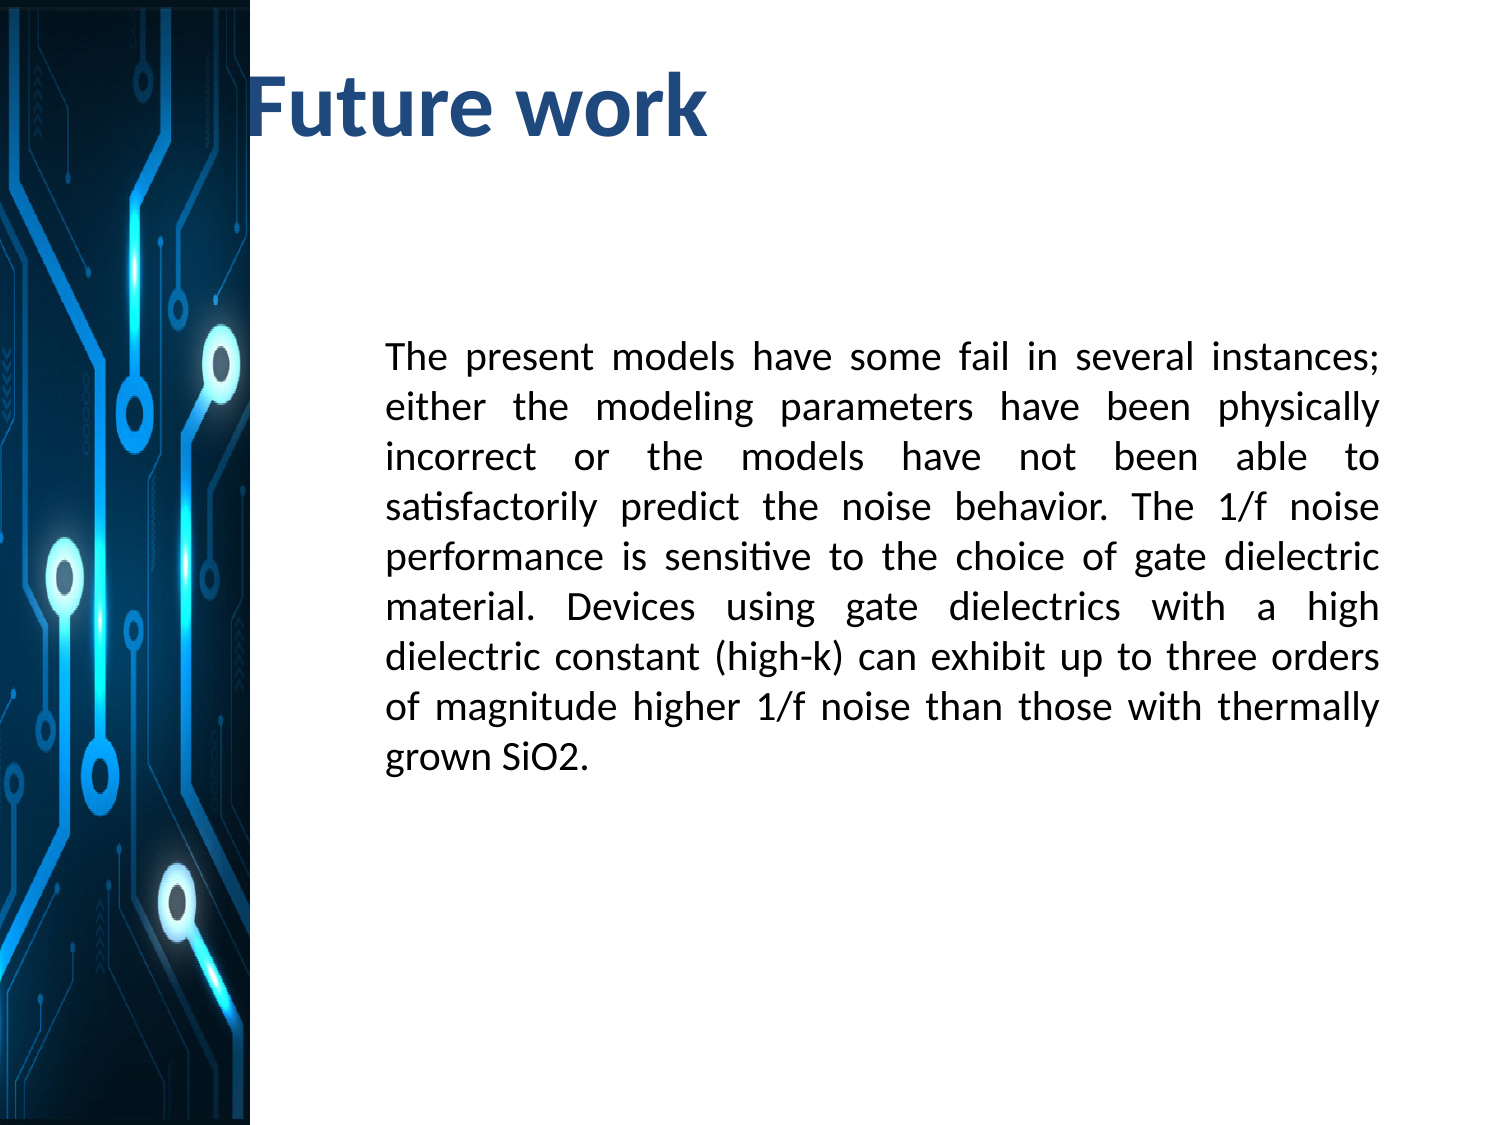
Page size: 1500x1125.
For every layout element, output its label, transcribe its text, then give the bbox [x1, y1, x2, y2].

picture [0, 0, 251, 1125]
title Future work [255, 6, 1163, 194]
text_box The present models have some fail in several instances; either the modeling parameters have been physically incorrect or the models have not been able to satisfactorily predict the noise behavior. The 1/f noise performance is sensitive to the choice of gate dielectric material. Devices using gate dielectrics with a high dielectric constant (high-k) can exhibit up to three orders of magnitude higher 1/f noise than those with thermally grown SiO2. [370, 321, 1396, 787]
